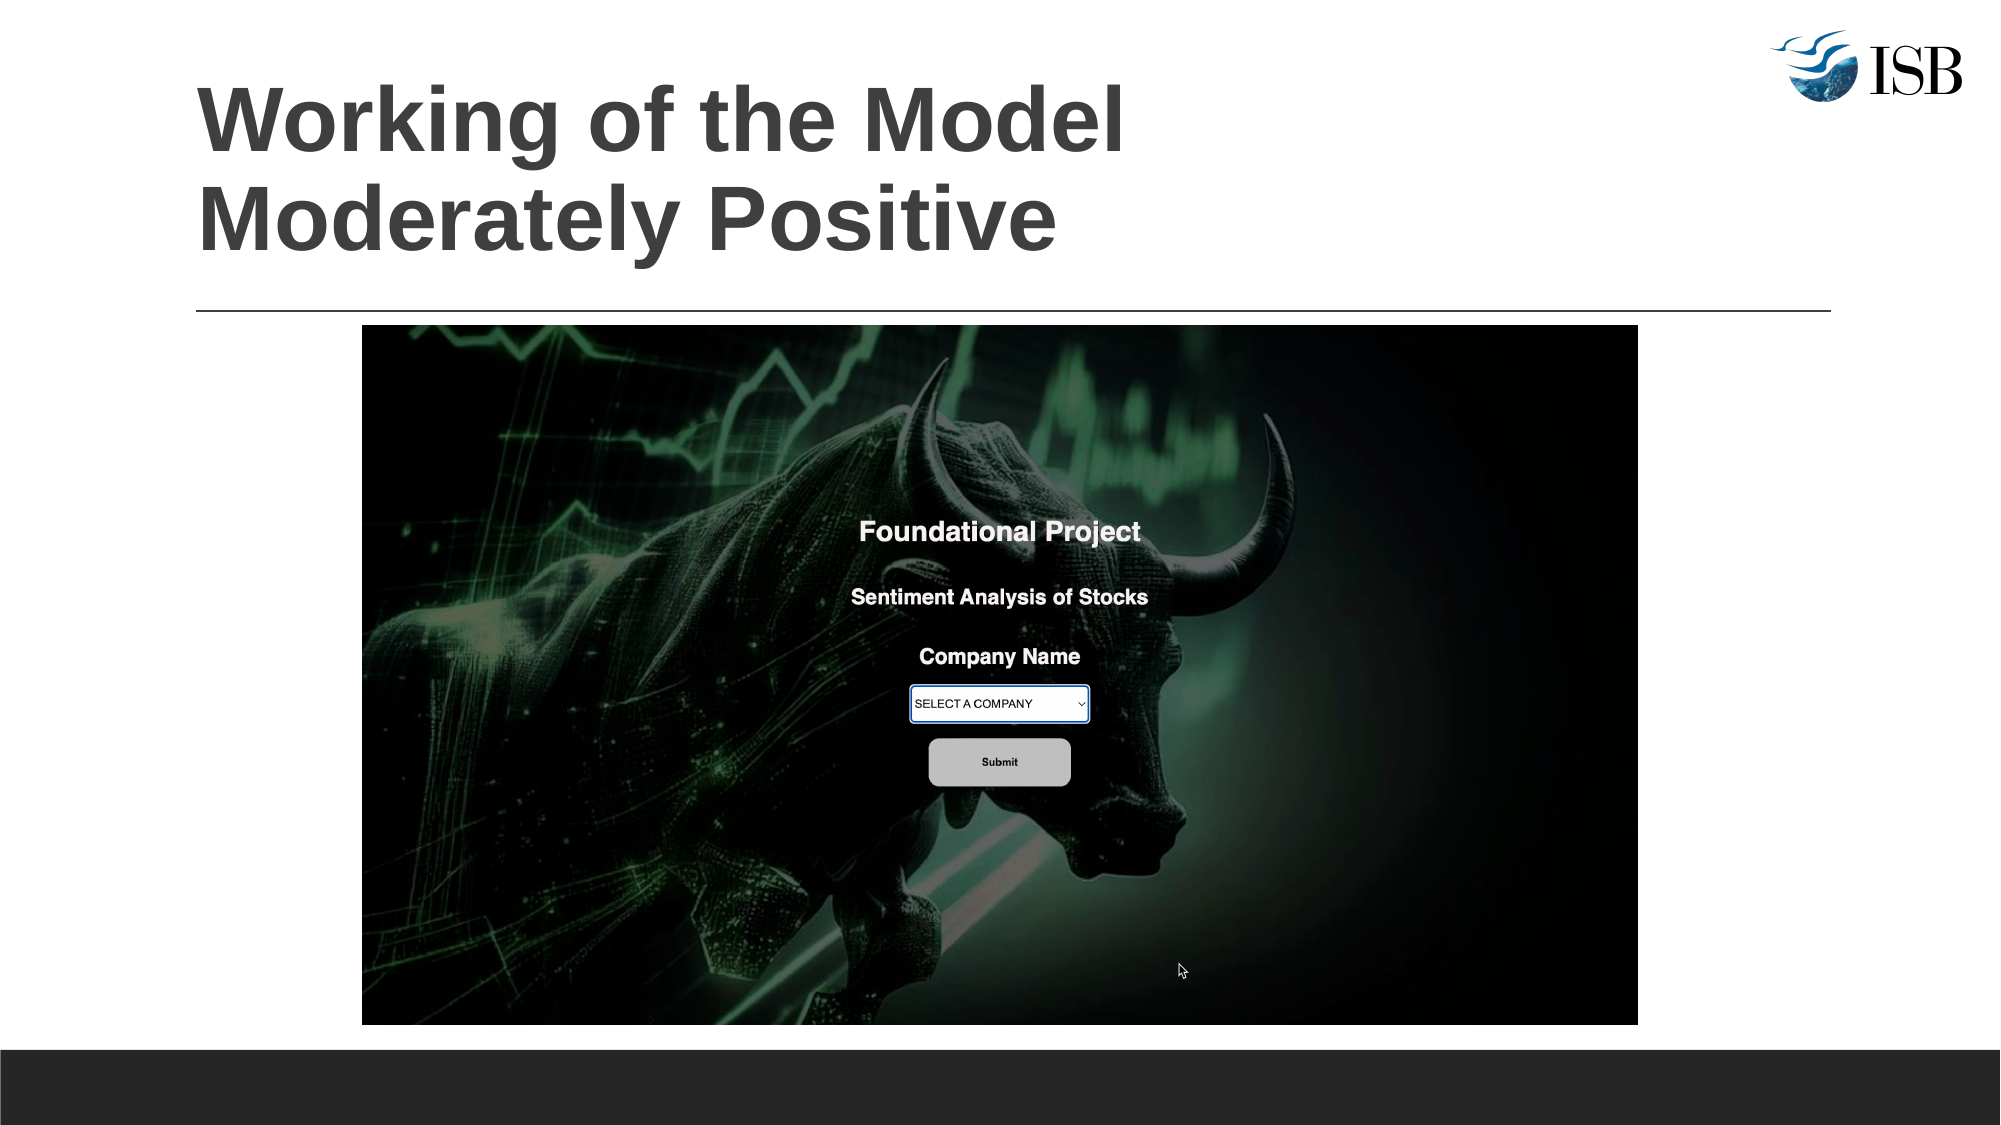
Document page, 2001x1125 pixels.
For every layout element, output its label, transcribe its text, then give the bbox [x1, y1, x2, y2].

title Working of the Model Moderately Positive [180, 47, 1830, 285]
picture [1768, 29, 1962, 103]
picture [362, 325, 1638, 1025]
